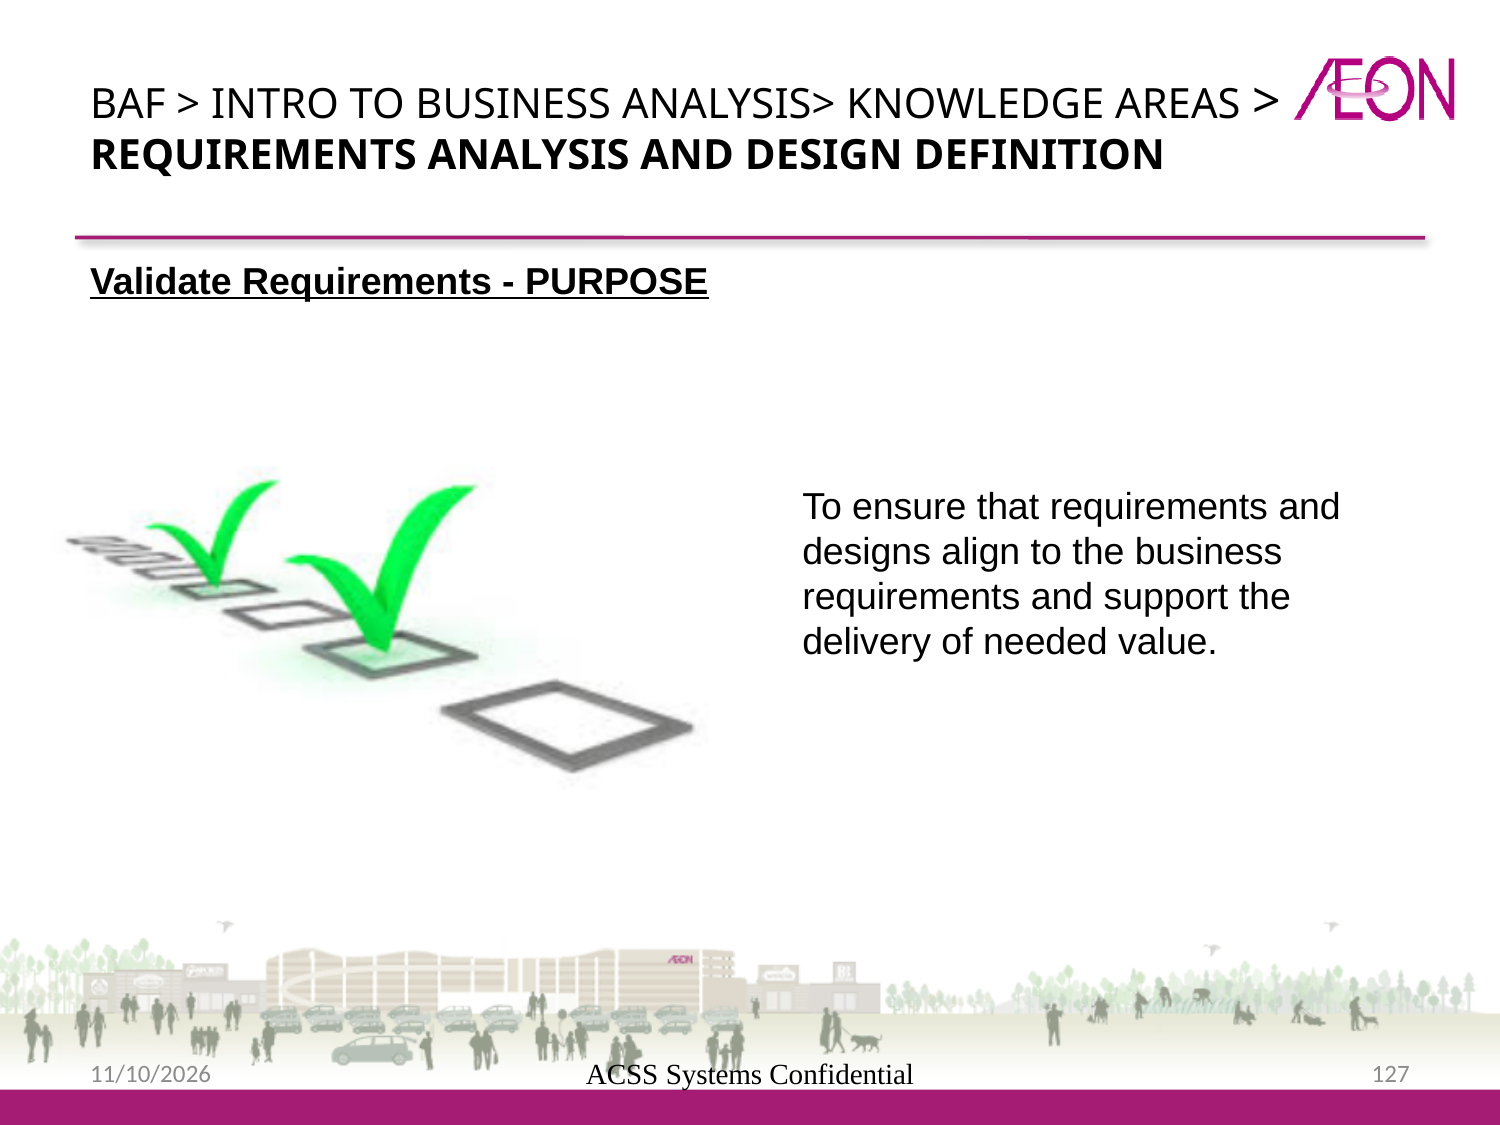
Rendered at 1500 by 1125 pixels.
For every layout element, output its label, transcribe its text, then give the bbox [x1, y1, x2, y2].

slide_number 127 [1074, 1042, 1425, 1103]
picture [0, 874, 1500, 1089]
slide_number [75, 1042, 425, 1103]
picture [49, 437, 711, 809]
picture [1284, 44, 1463, 132]
text_box To ensure that requirements and designs align to the business requirements and support the delivery of needed value. [787, 474, 1363, 670]
list Validate Requirements - PURPOSE [75, 249, 1463, 338]
footer ACSS Systems Confidential [512, 1042, 988, 1103]
title BAF > IntRo to BUSINESS ANALYSIS> KNOWLEDGE AREAS > Requirements analysis and design definition [75, 29, 1463, 217]
